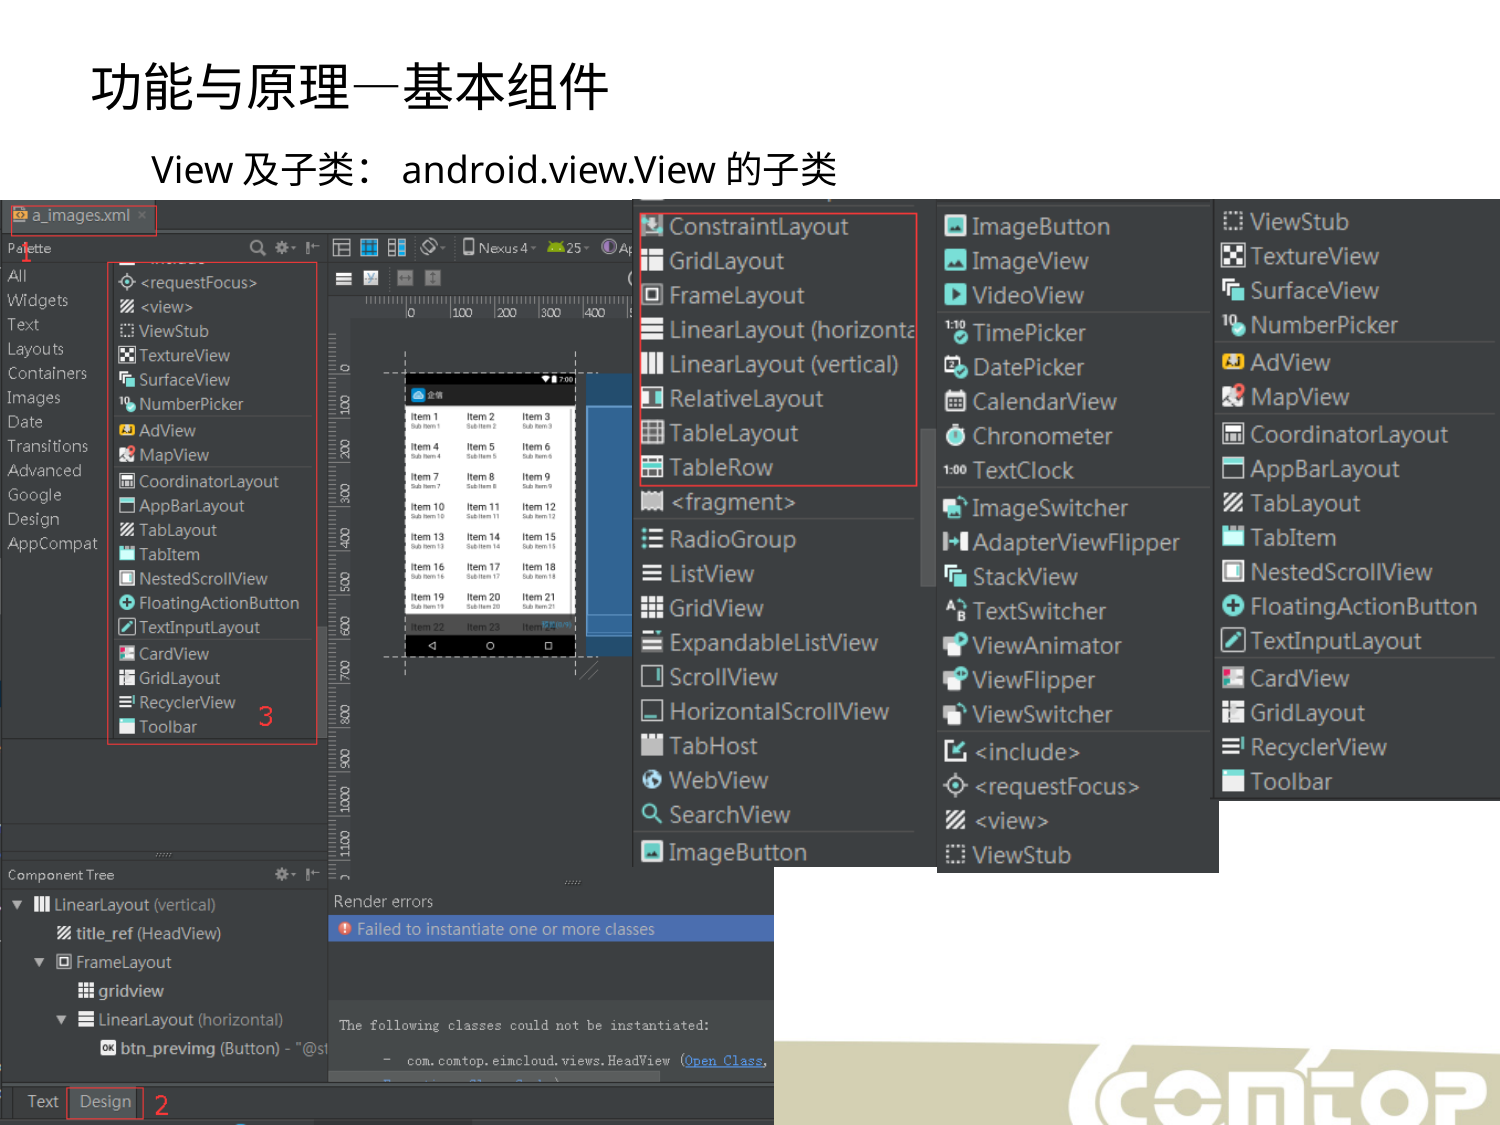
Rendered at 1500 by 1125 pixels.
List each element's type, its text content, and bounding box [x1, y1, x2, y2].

text_box View及子类：android.view.View的子类 [136, 138, 853, 198]
picture [0, 0, 1500, 1125]
text_box 功能与原理—基本组件 [75, 46, 626, 125]
